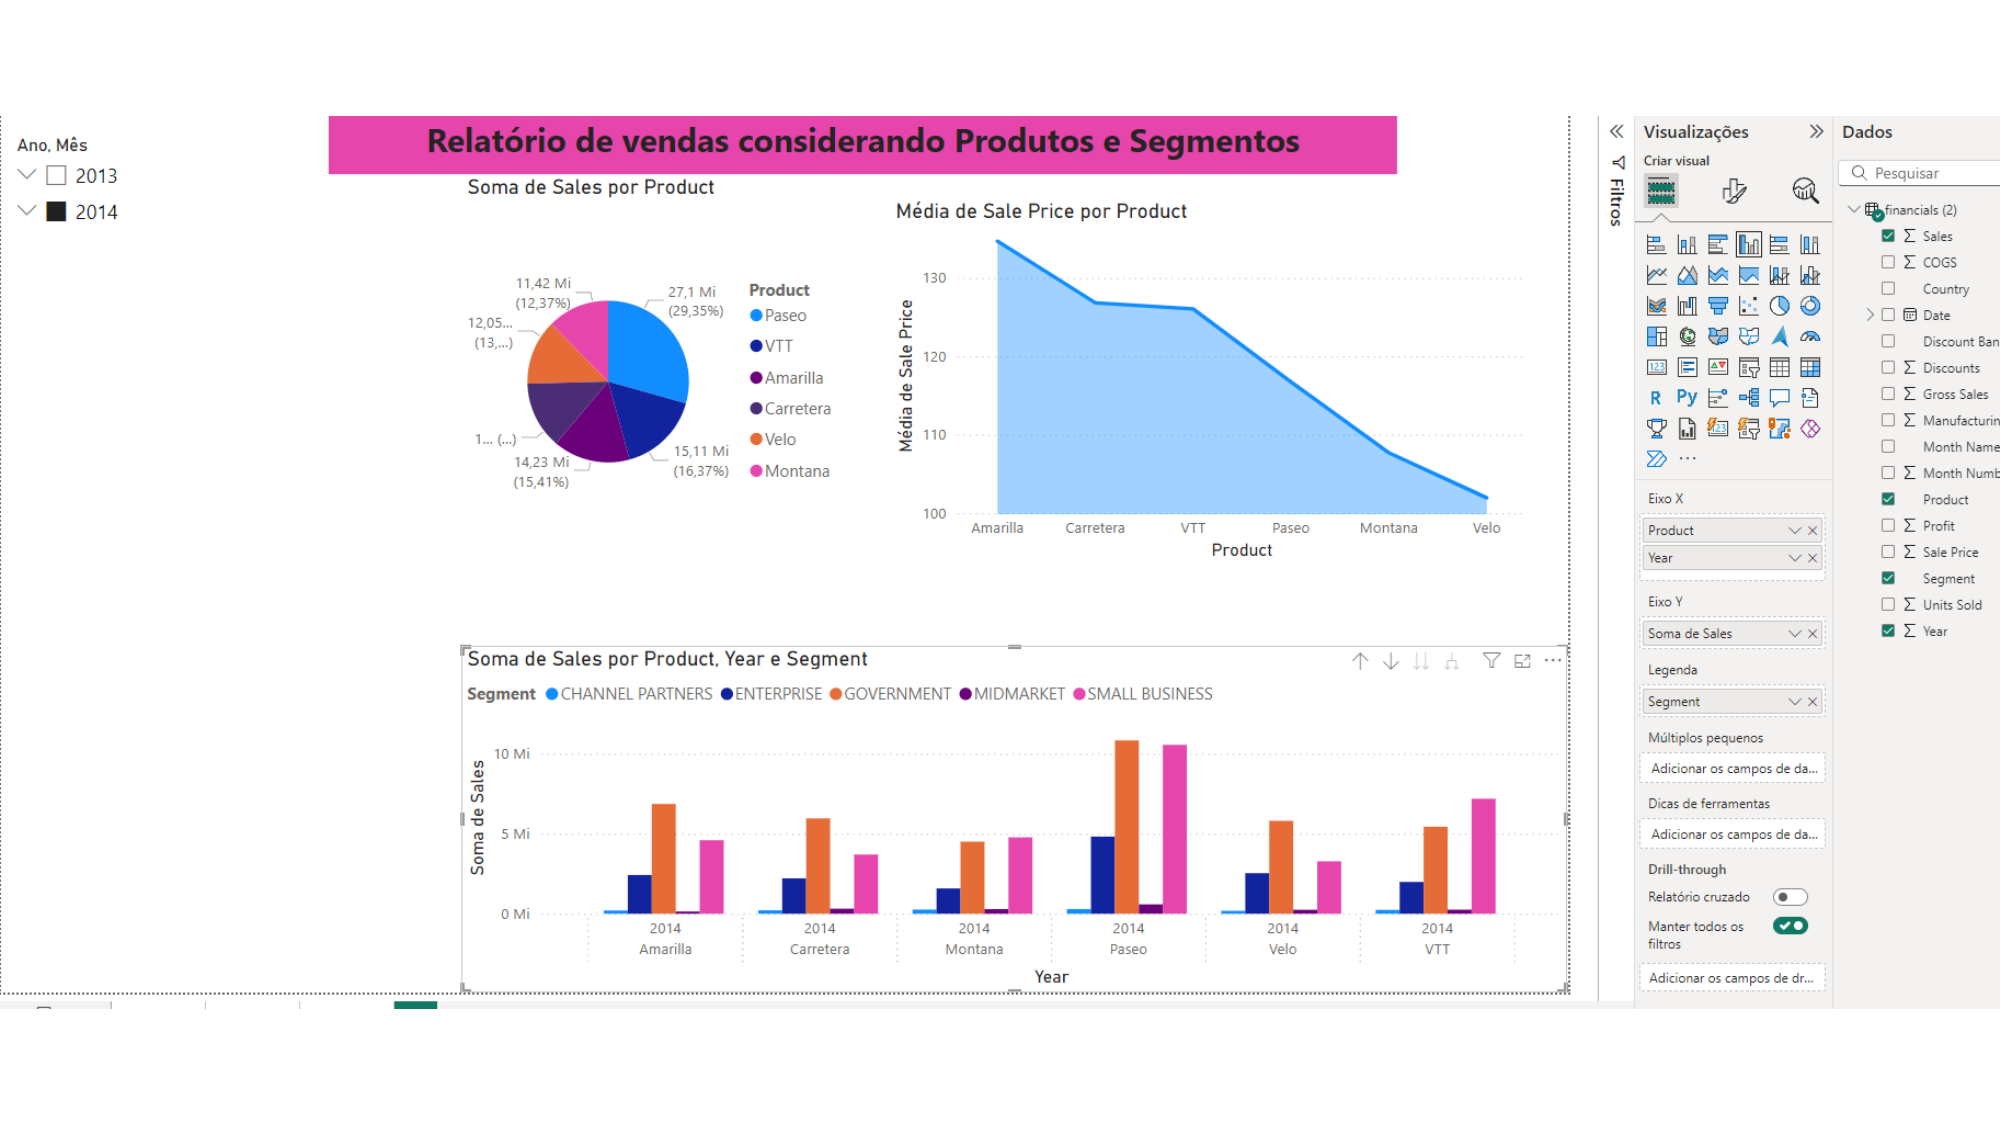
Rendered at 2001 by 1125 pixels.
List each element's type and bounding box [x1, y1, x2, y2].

picture [0, 116, 2000, 1009]
